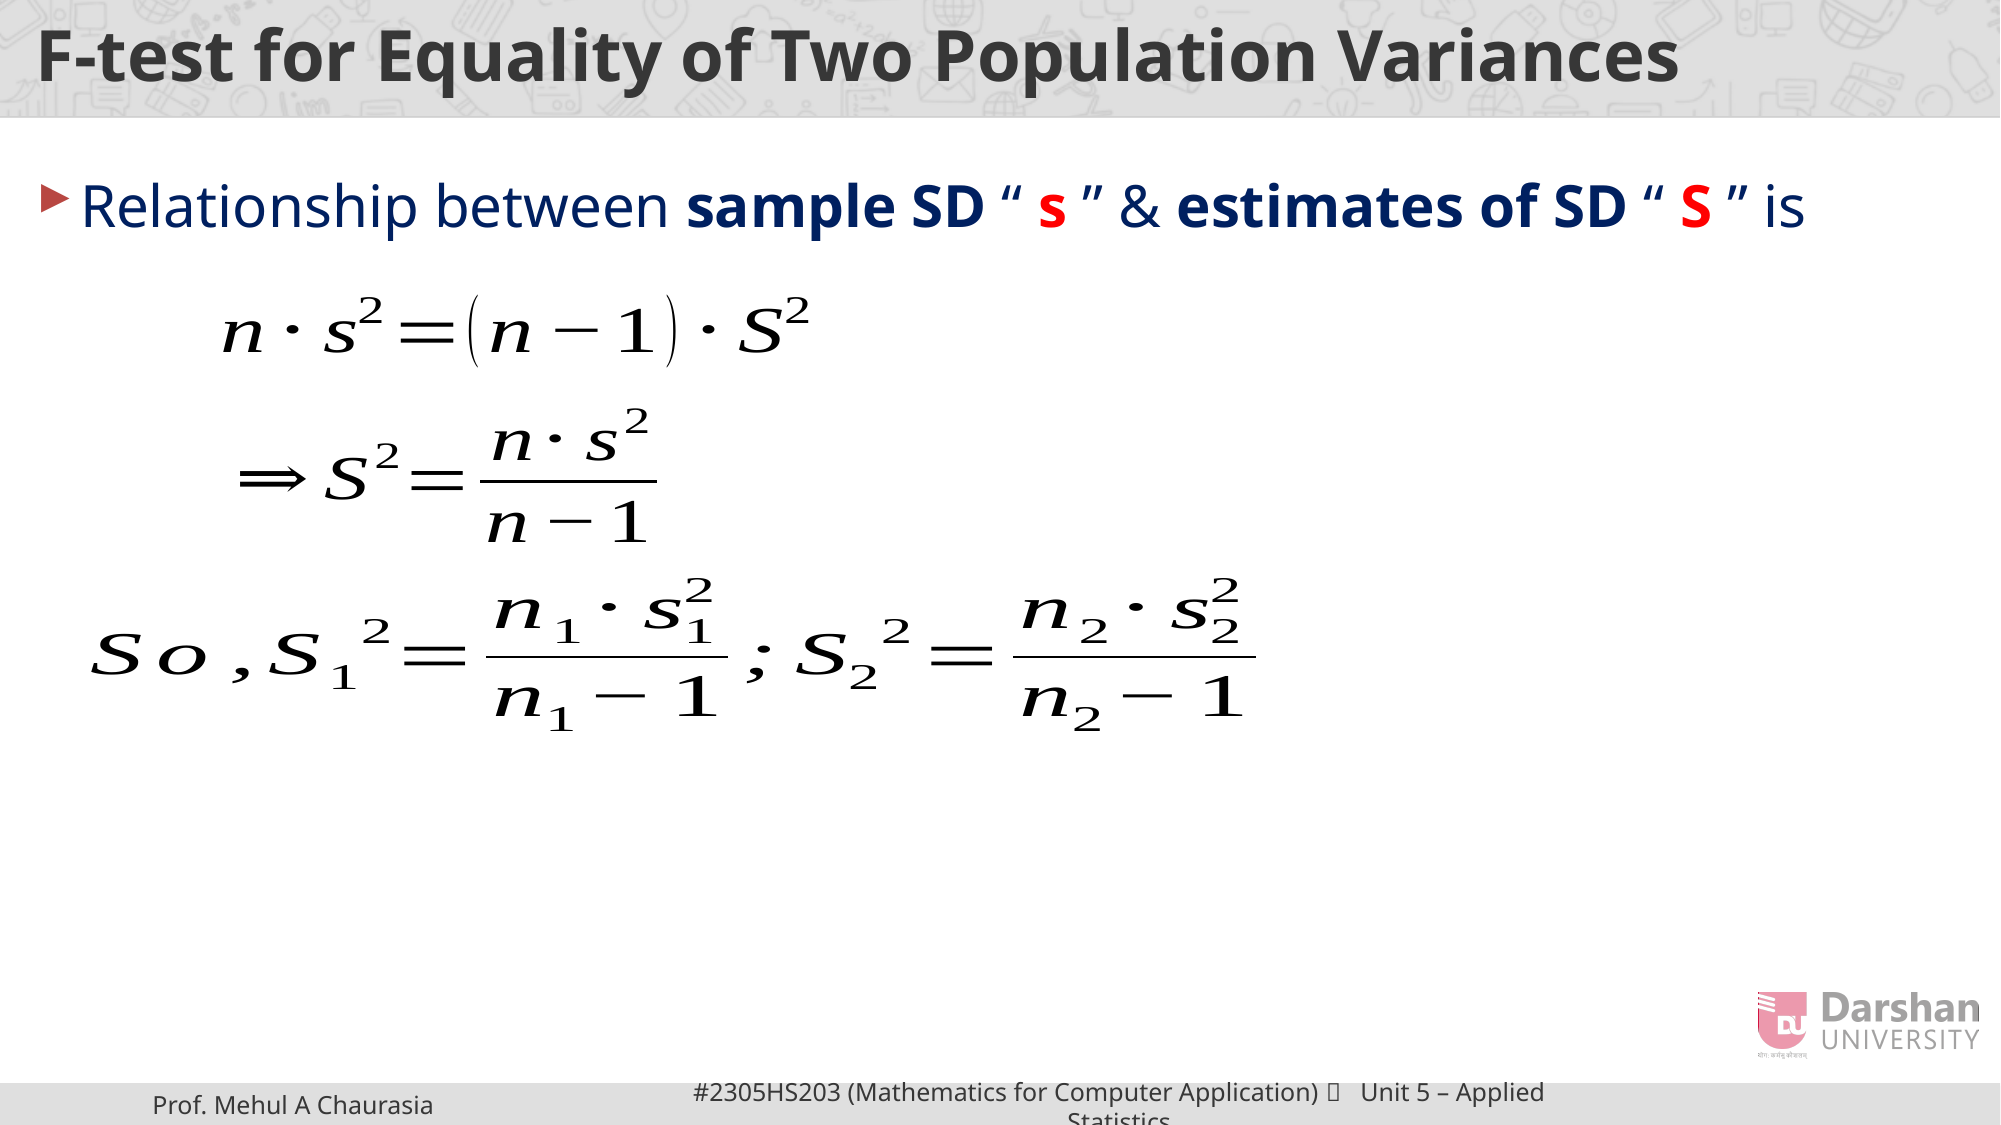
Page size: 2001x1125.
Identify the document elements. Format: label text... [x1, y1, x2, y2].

list Relationship between sample SD “ s ” & estimates of SD “ S ” is [21, 130, 2000, 1048]
title F-test for Equality of Two Population Variances [0, 0, 2000, 117]
table_header Mean [1758, 1048, 1979, 1059]
